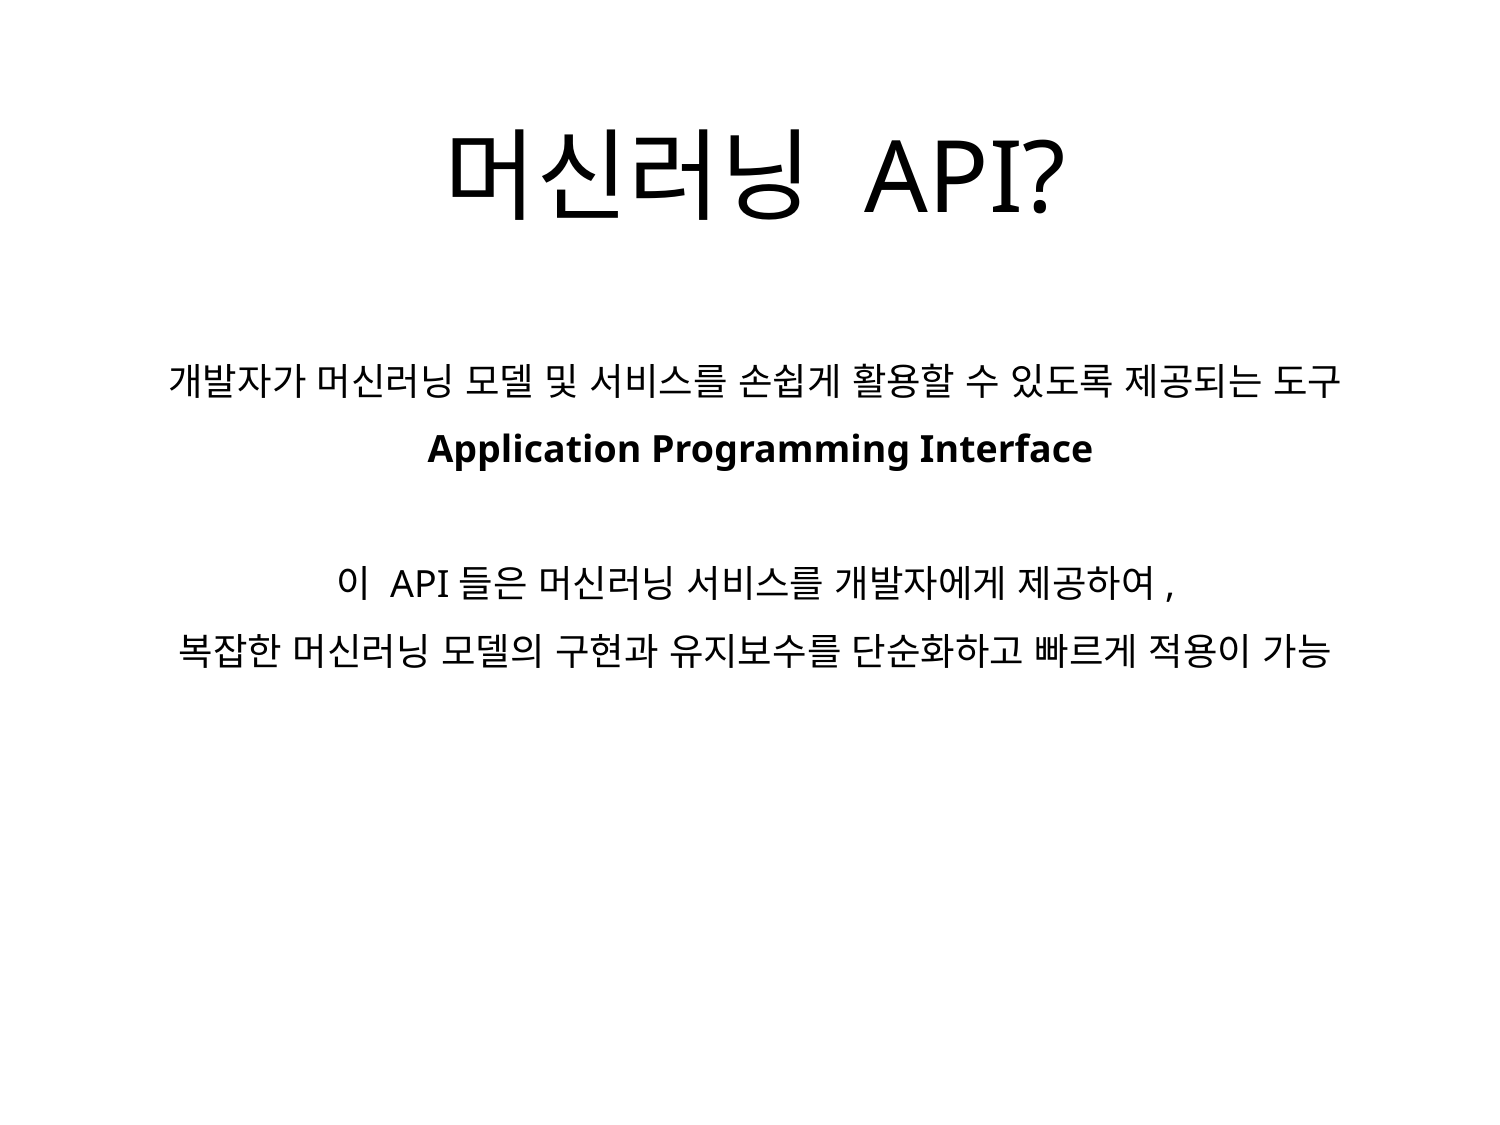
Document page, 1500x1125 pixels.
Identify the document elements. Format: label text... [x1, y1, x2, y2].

text_box 개발자가 머신러닝 모델 및 서비스를 손쉽게 활용할 수 있도록 제공되는 도구 Application Programming Interface 이 API들은 머신러닝 서비스를 개발자에게 제공하여, 복잡한 머신러닝 모델의 구현과 유지보수를 단순화하고 빠르게 적용이 가능 [81, 328, 1430, 681]
text_box 머신러닝 API? [159, 105, 1353, 241]
